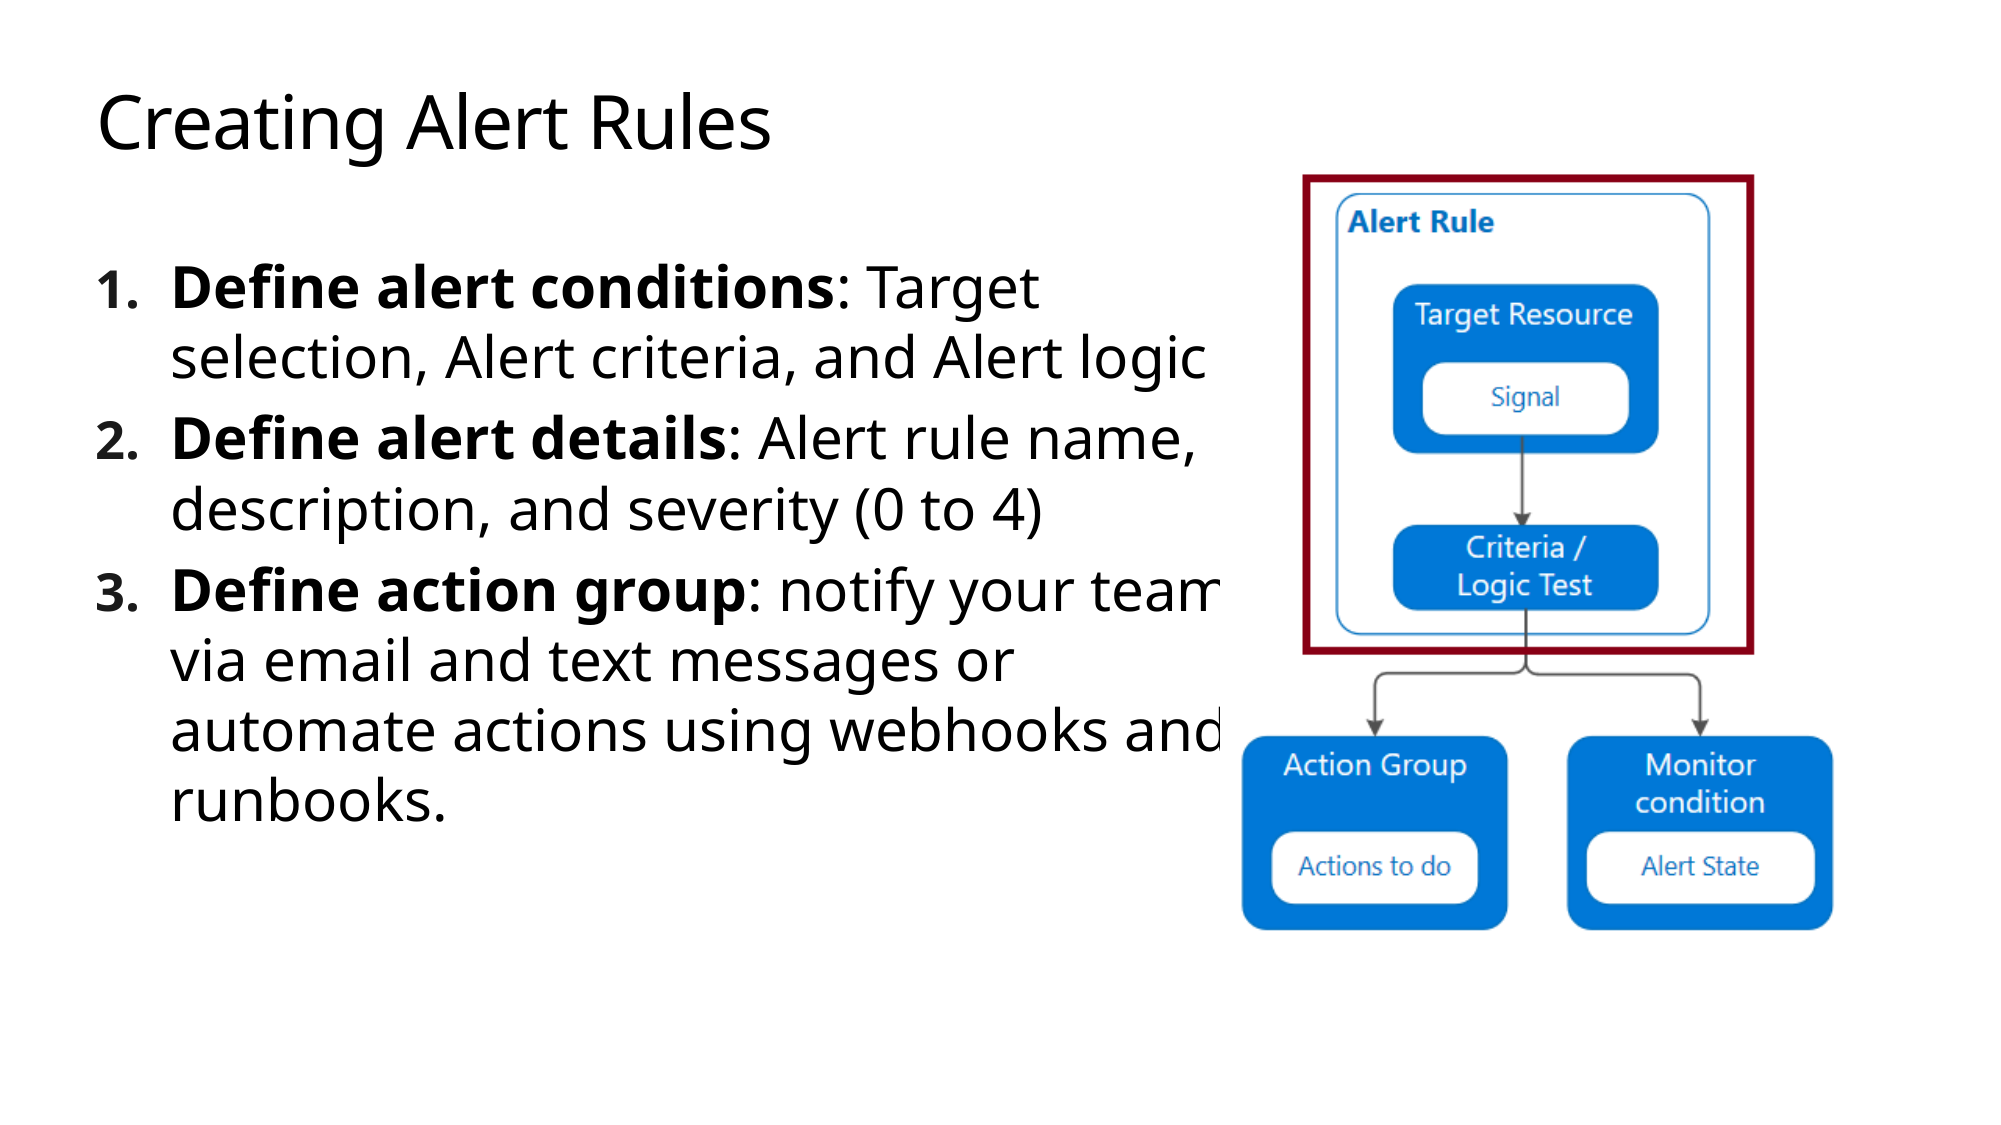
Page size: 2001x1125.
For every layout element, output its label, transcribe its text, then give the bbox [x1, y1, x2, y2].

list Define alert conditions: Target selection, Alert criteria, and Alert logic Define alert details: Alert rule name, description, and severity (0 to 4) Define action group: notify your team via email and text messages or automate actions using webhooks and runbooks. [95, 249, 1219, 773]
picture [1219, 170, 1882, 958]
title Creating Alert Rules [96, 75, 1904, 166]
